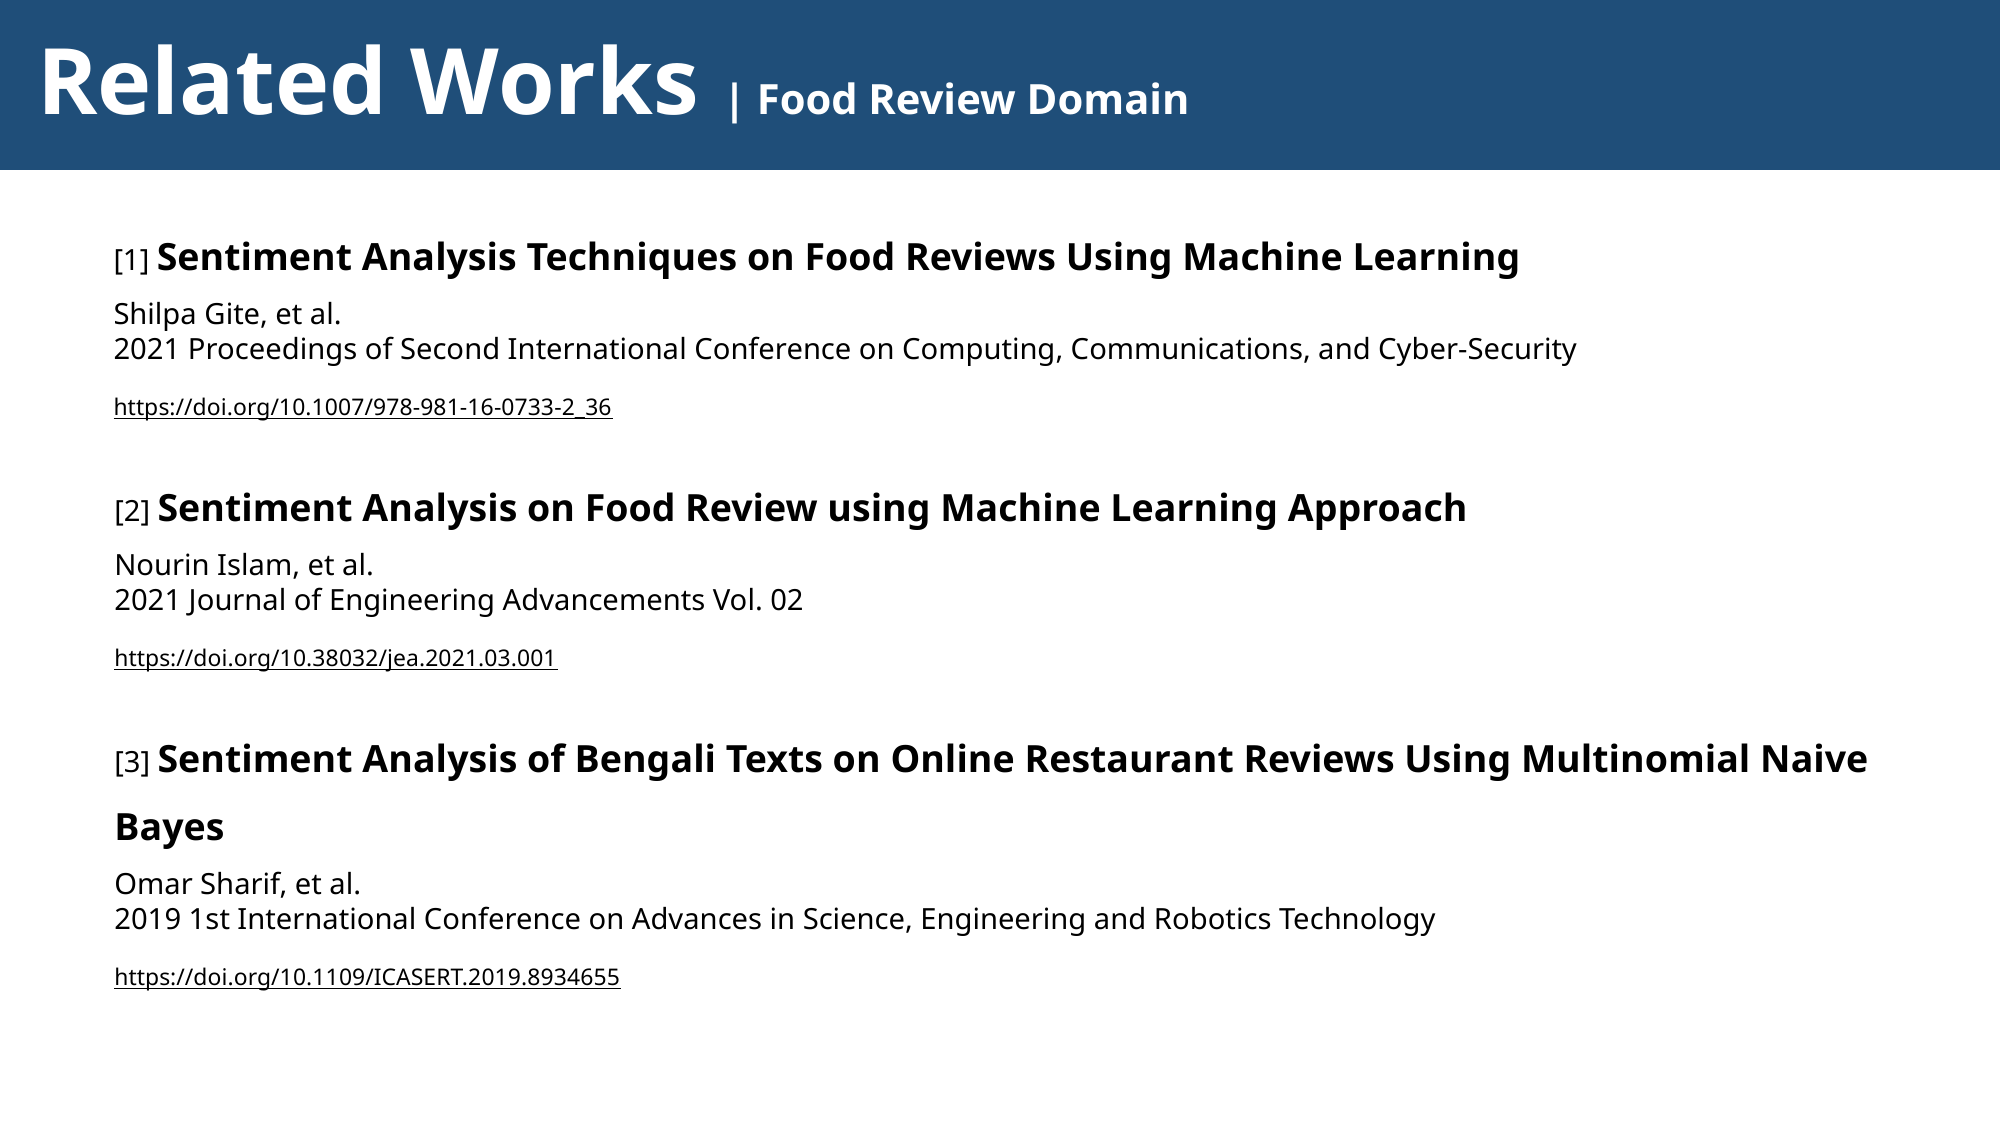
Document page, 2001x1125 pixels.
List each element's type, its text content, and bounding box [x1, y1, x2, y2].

title Related Works | Food Review Domain [0, 0, 2000, 170]
text_box [2] Sentiment Analysis on Food Review using Machine Learning Approach Nourin Islam, et al. 2021 Journal of Engineering Advancements Vol. 02 https://doi.org/10.38032/jea.2021.03.001 [99, 454, 1901, 683]
text_box [1] Sentiment Analysis Techniques on Food Reviews Using Machine Learning Shilpa Gite, et al. 2021 Proceedings of Second International Conference on Computing, Communications, and Cyber-Security https://doi.org/10.1007/978-981-16-0733-2_36 [98, 203, 1901, 432]
text_box [3] Sentiment Analysis of Bengali Texts on Online Restaurant Reviews Using Multinomial Naive Bayes Omar Sharif, et al. 2019 1st International Conference on Advances in Science, Engineering and Robotics Technology https://doi.org/10.1109/ICASERT.2019.8934655 [99, 705, 1901, 1002]
